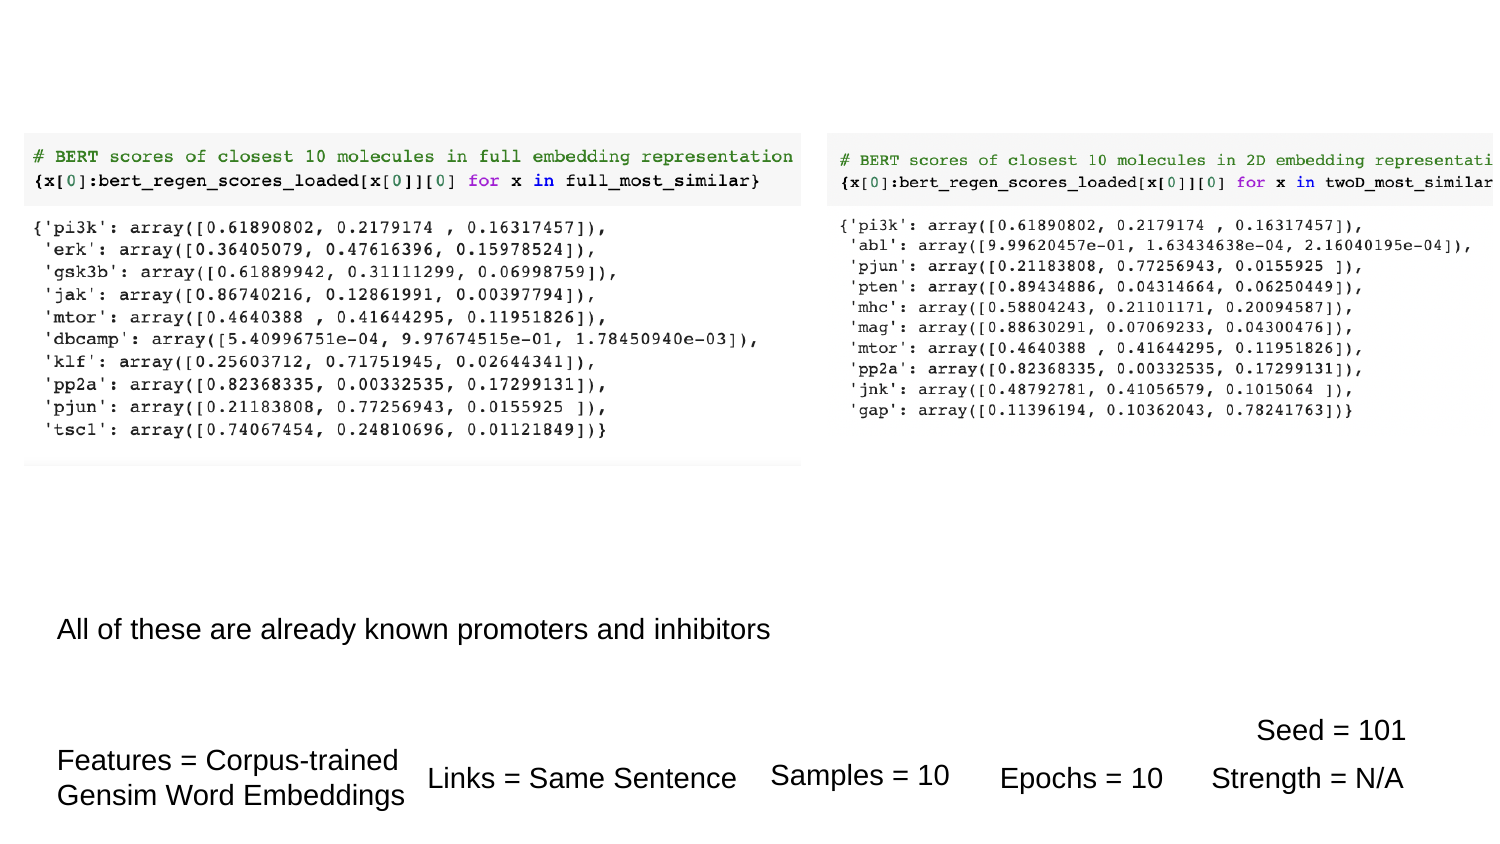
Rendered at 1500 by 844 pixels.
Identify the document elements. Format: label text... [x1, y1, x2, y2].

text_box Seed = 101 [1241, 696, 1475, 762]
picture [826, 133, 1493, 436]
text_box All of these are already known promoters and inhibitors [41, 595, 1286, 661]
text_box Features = Corpus-trained Gensim Word Embeddings [41, 726, 457, 827]
text_box Strength = N/A [1196, 743, 1430, 809]
text_box Links = Same Sentence [412, 743, 828, 809]
text_box Samples = 10 [755, 741, 978, 806]
text_box Epochs = 10 [984, 743, 1192, 809]
picture [24, 133, 801, 466]
